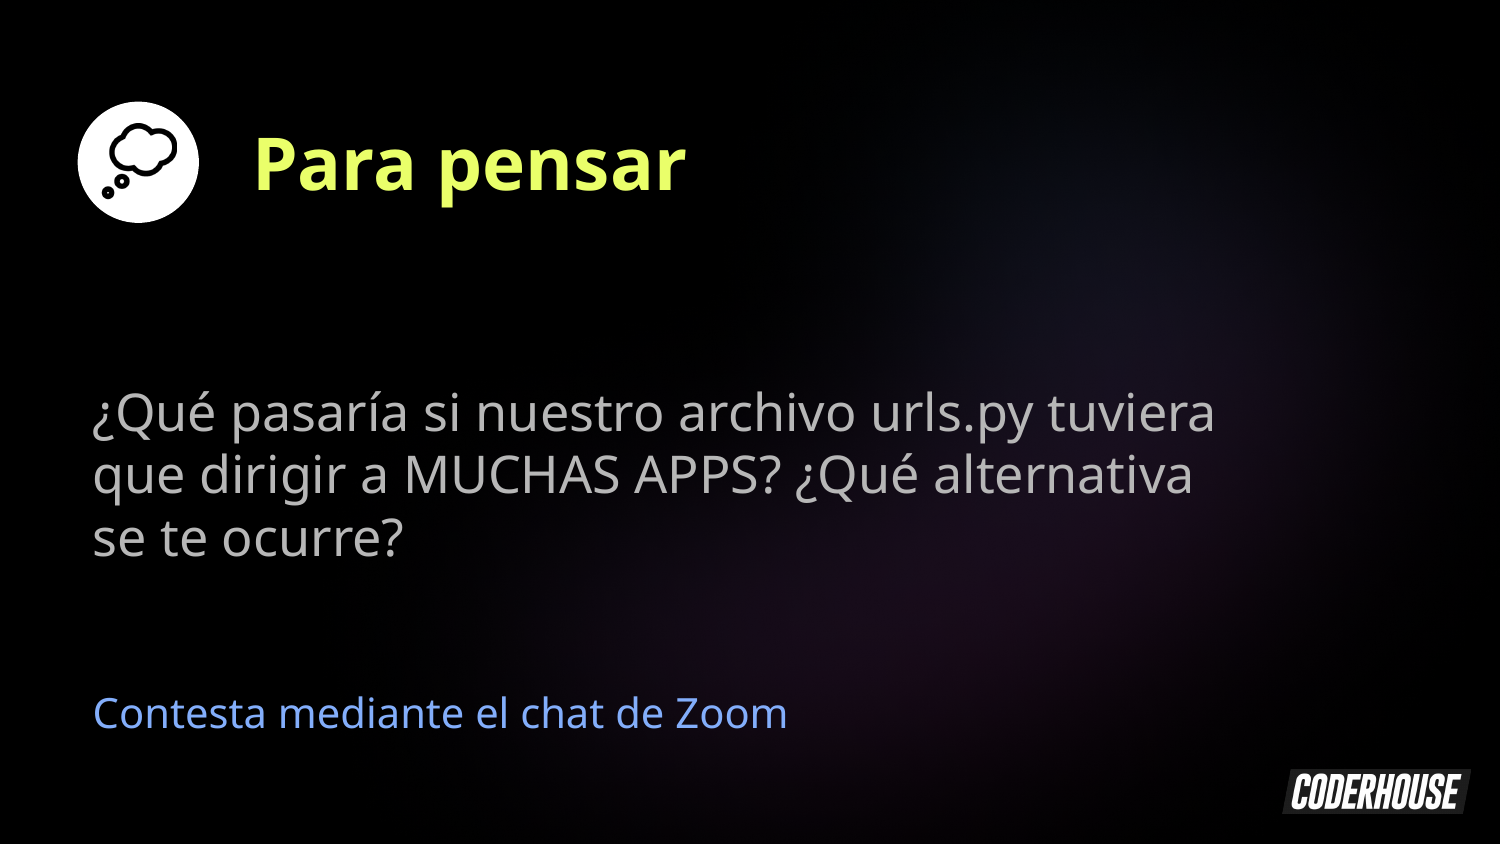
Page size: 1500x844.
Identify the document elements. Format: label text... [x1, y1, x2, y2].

text_box Para pensar [237, 112, 1414, 222]
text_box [77, 101, 200, 224]
picture [0, 0, 1500, 844]
text_box Contesta mediante el chat de Zoom [77, 672, 1254, 753]
text_box ¿Qué pasaría si nuestro archivo urls.py tuviera que dirigir a MUCHAS APPS? ¿Qué alternativa se te ocurre? [77, 364, 1254, 582]
